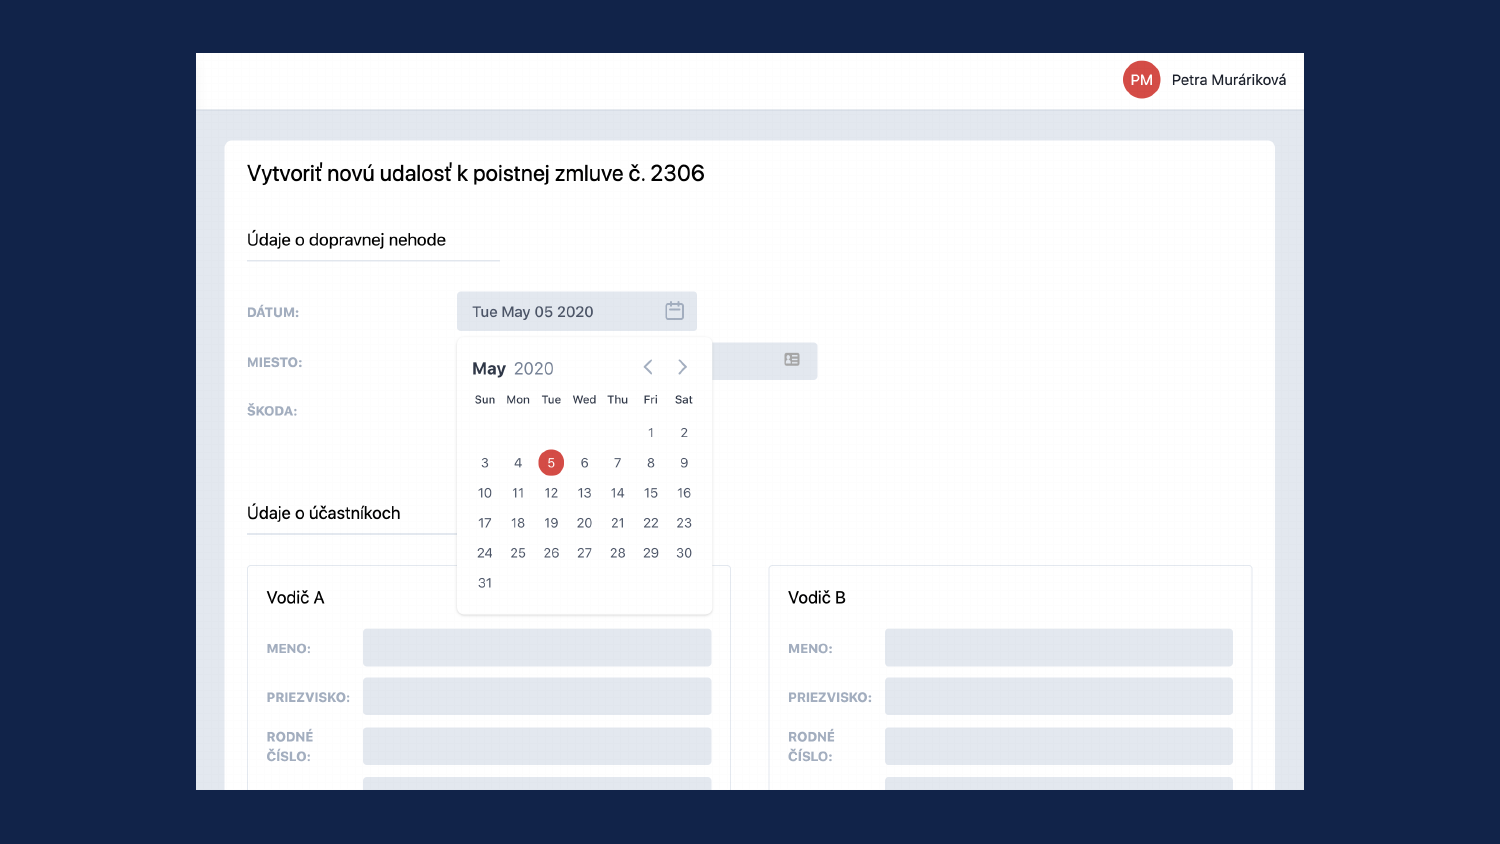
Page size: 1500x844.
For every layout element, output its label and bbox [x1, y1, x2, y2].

picture [195, 53, 1305, 791]
